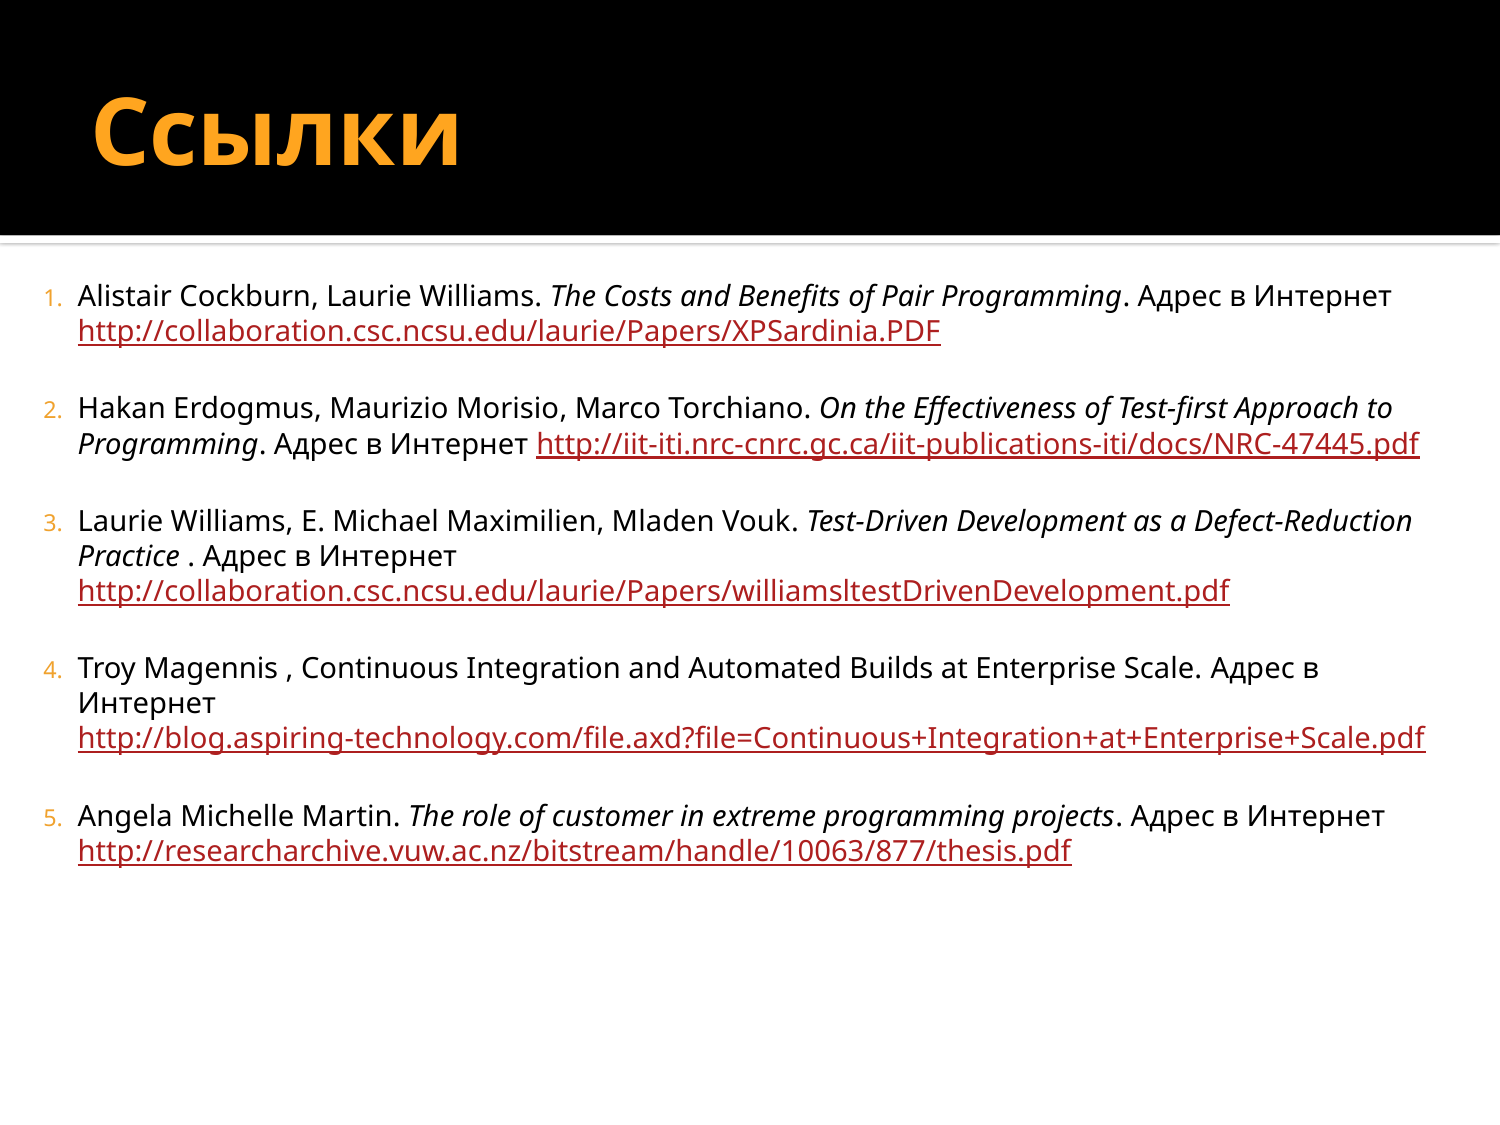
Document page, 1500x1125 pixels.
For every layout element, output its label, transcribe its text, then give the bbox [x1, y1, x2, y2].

title Ссылки [75, 25, 1425, 231]
list Alistair Cockburn, Laurie Williams. The Costs and Benefits of Pair Programming. Адрес в Интернет http://collaboration.csc.ncsu.edu/laurie/Papers/XPSardinia.PDF Hakan Erdogmus, Maurizio Morisio, Marco Torchiano. On the Effectiveness of Test-first Approach to Programming. Адрес в Интернет http://iit-iti.nrc-cnrc.gc.ca/iit-publications-iti/docs/NRC-47445.pdf Laurie Williams, E. Michael Maximilien, Mladen Vouk. Test-Driven Development as a Defect-Reduction Practice . Адрес в Интернет http://collaboration.csc.ncsu.edu/laurie/Papers/williamsltestDrivenDevelopment.pdf Troy Magennis , Continuous Integration and Automated Builds at Enterprise Scale. Адрес в Интернет http://blog.aspiring-technology.com/file.axd?file=Continuous+Integration+at+Enterprise+Scale.pdf Angela Michelle Martin. The role of customer in extreme programming projects. Адрес в Интернет http://researcharchive.vuw.ac.nz/bitstream/handle/10063/877/thesis.pdf [24, 262, 1475, 1100]
